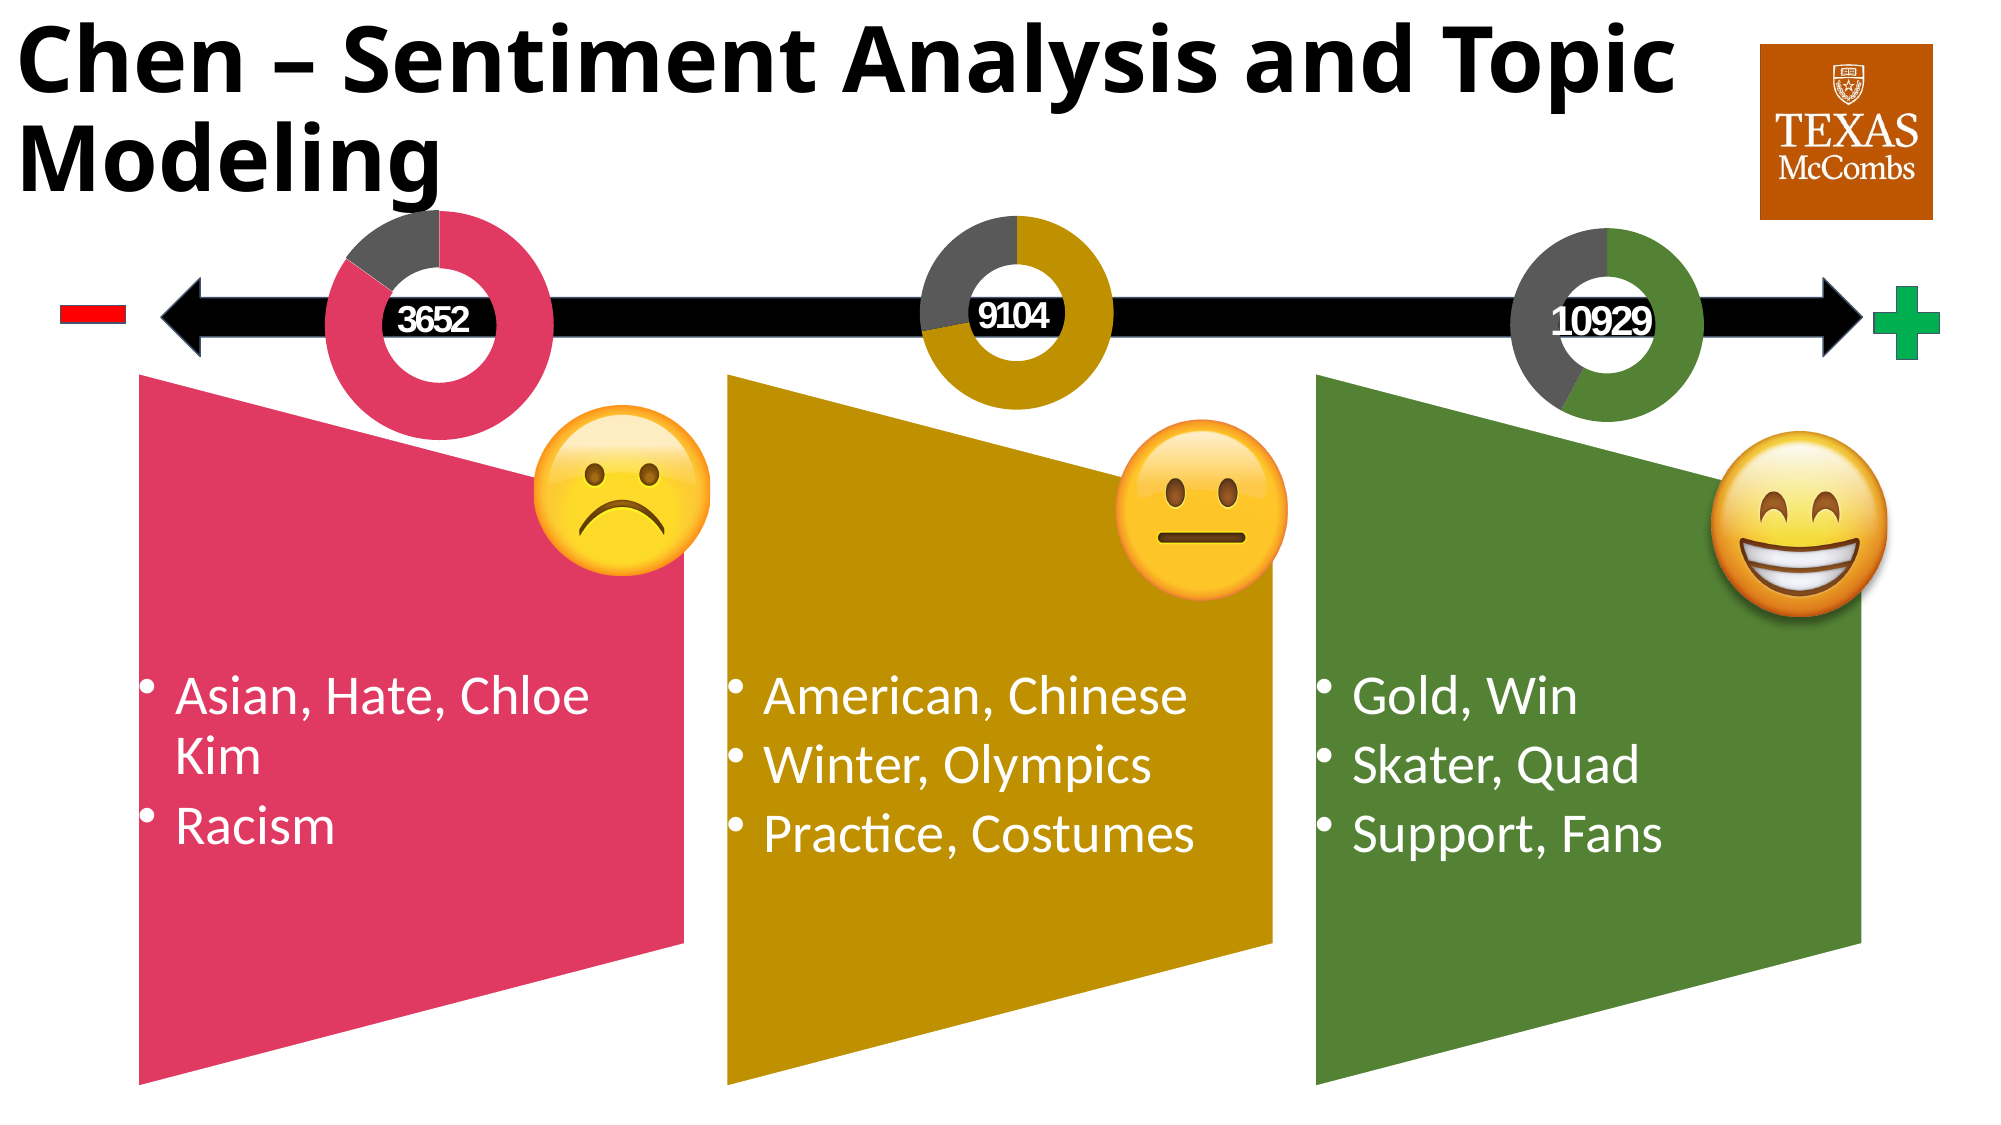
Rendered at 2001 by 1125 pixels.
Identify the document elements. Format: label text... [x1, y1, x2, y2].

text_box [1727, 277, 1863, 357]
picture [1760, 44, 1933, 221]
text_box [60, 305, 126, 323]
title Chen – Sentiment Analysis and Topic Modeling [0, 3, 2000, 221]
chart [896, 188, 1137, 437]
text_box [160, 277, 319, 357]
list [137, 372, 1863, 1087]
text_box [1863, 430, 1888, 618]
chart [1487, 201, 1727, 449]
chart [319, 201, 559, 449]
text_box [1137, 297, 1487, 337]
text_box [559, 297, 896, 337]
text_box [1874, 286, 1940, 360]
